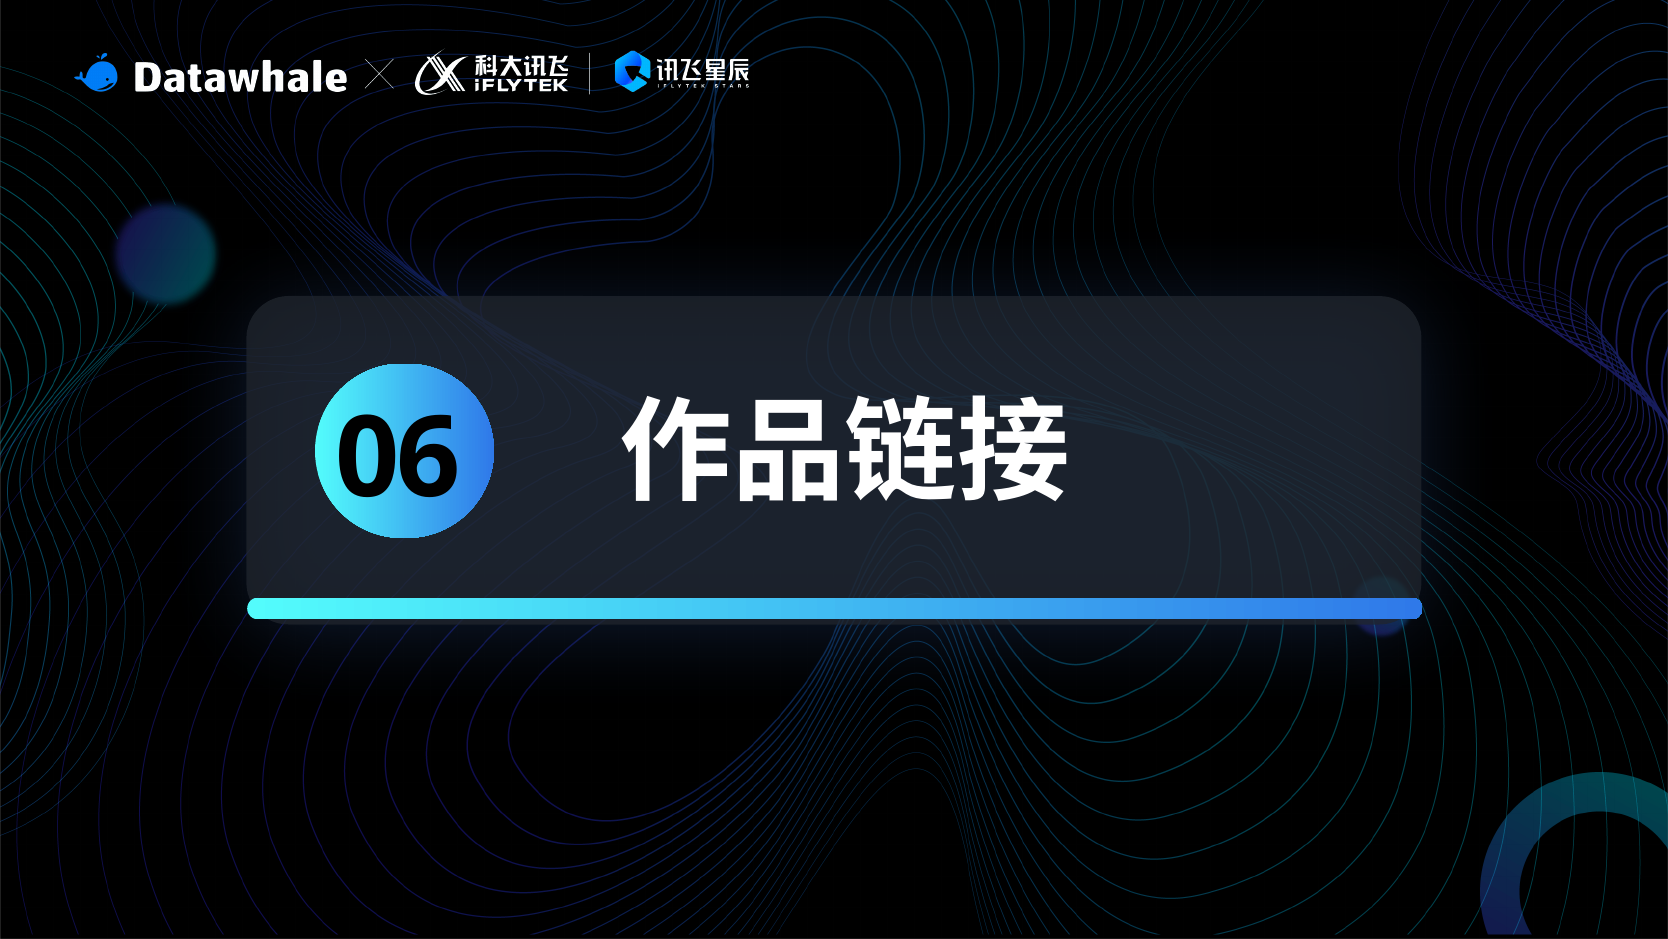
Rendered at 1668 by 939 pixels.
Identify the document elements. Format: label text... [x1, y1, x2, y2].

text_box [269, 621, 1399, 626]
text_box 作品链接 [552, 344, 1085, 522]
text_box [246, 596, 1424, 621]
picture [0, 0, 1668, 939]
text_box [314, 363, 537, 538]
text_box [245, 294, 1423, 600]
